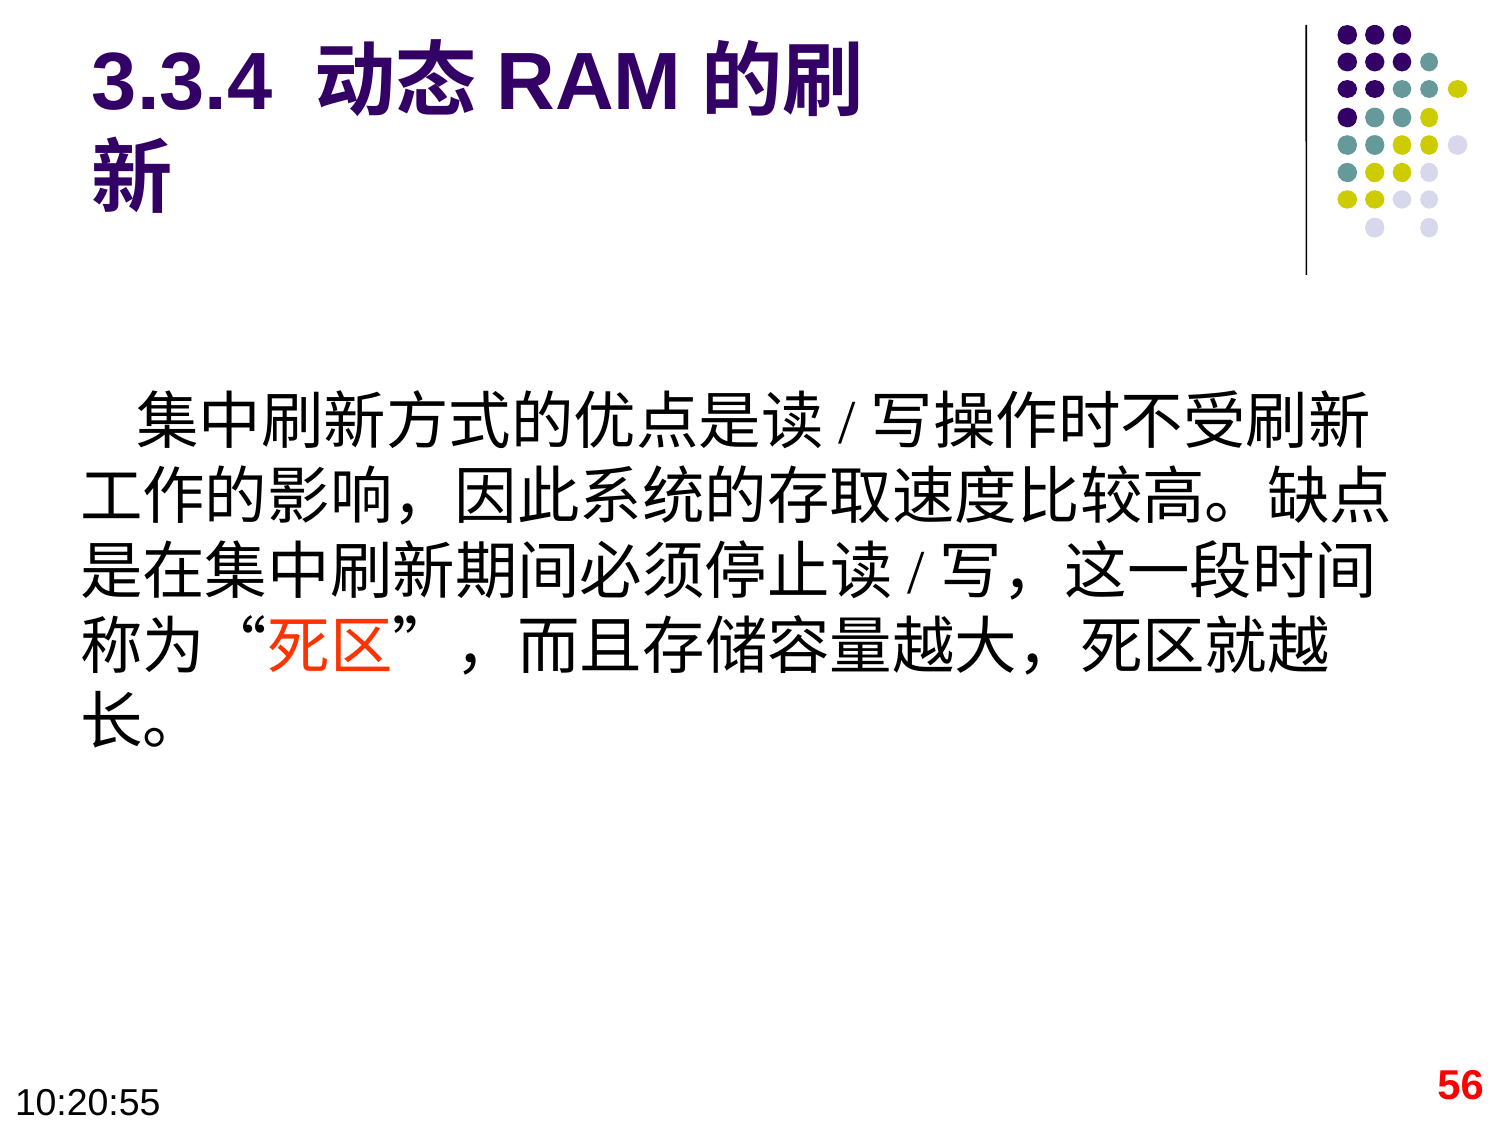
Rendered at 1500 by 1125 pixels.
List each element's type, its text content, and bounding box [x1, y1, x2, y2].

list 集中刷新方式的优点是读/写操作时不受刷新工作的影响，因此系统的存取速度比较高。缺点是在集中刷新期间必须停止读/写，这一段时间称为“死区”，而且存储容量越大，死区就越长。 [64, 373, 1436, 705]
slide_number 56 [1148, 1049, 1499, 1125]
title 3.3.4 动态RAM的刷新 [76, 90, 951, 231]
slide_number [0, 1070, 195, 1123]
